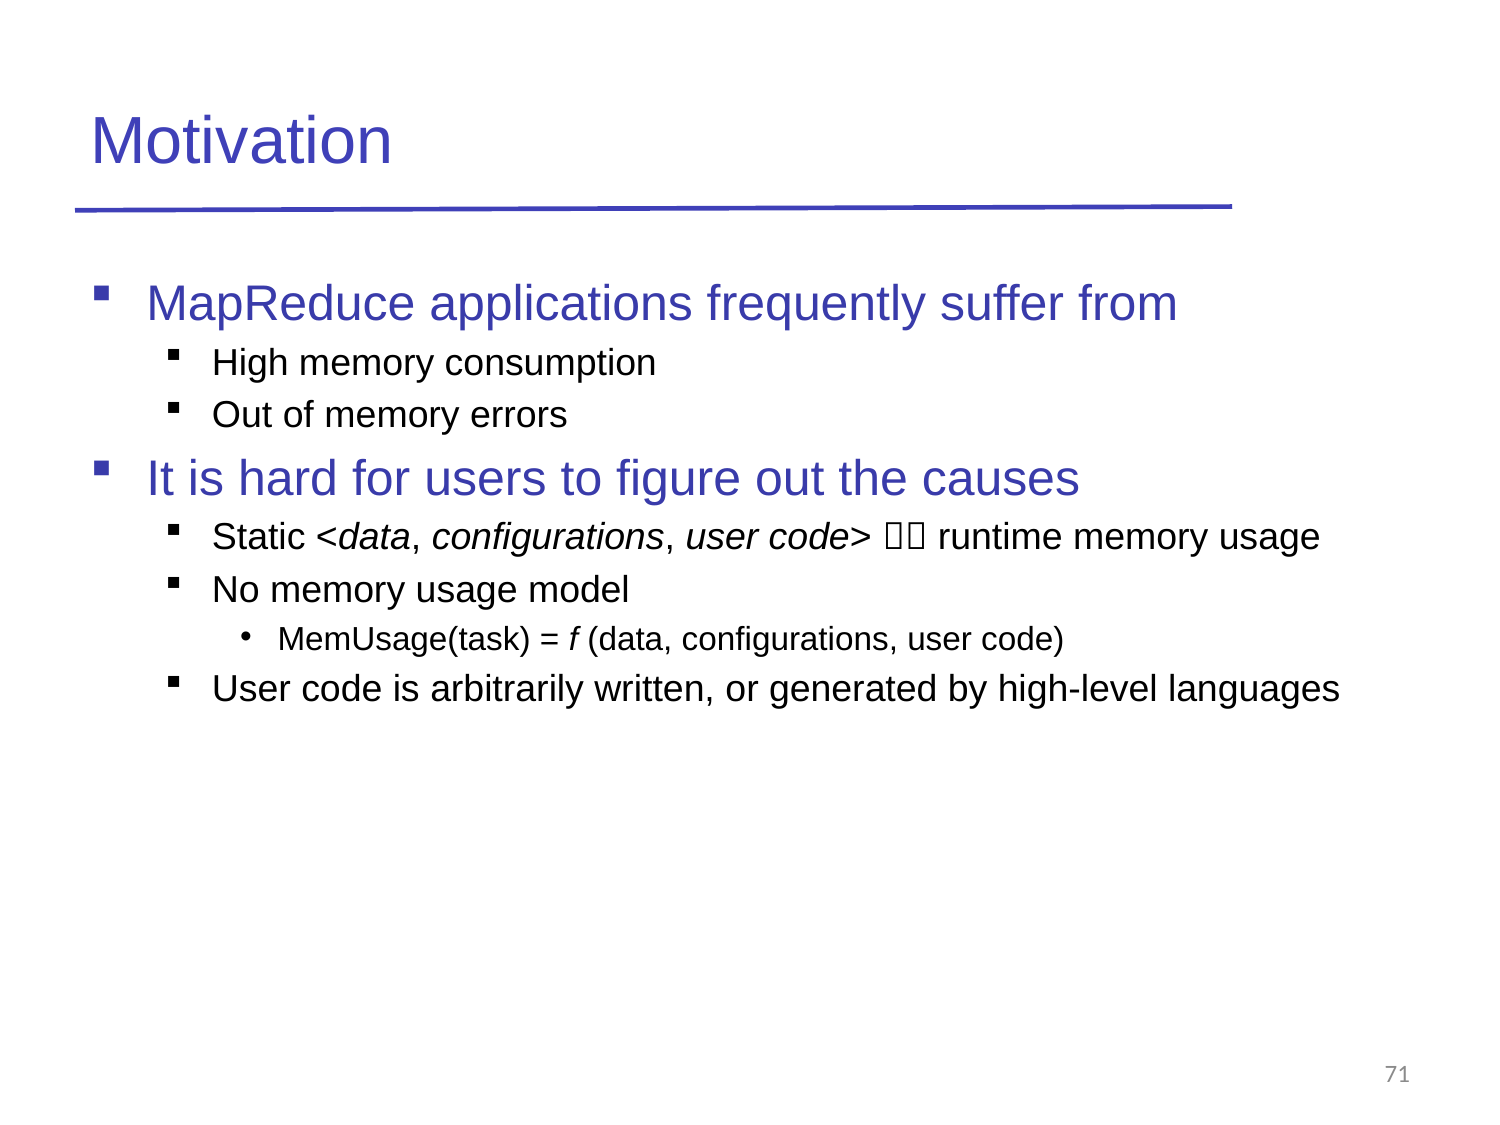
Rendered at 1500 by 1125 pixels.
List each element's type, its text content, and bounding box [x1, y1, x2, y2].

slide_number 71 [1074, 1042, 1425, 1103]
list MapReduce applications frequently suffer from High memory consumption Out of memory errors It is hard for users to figure out the causes Static <data, configurations, user code>  runtime memory usage No memory usage model MemUsage(task) = f (data, configurations, user code) User code is arbitrarily written, or generated by high-level languages [75, 262, 1425, 1005]
title Motivation [75, 67, 1425, 207]
